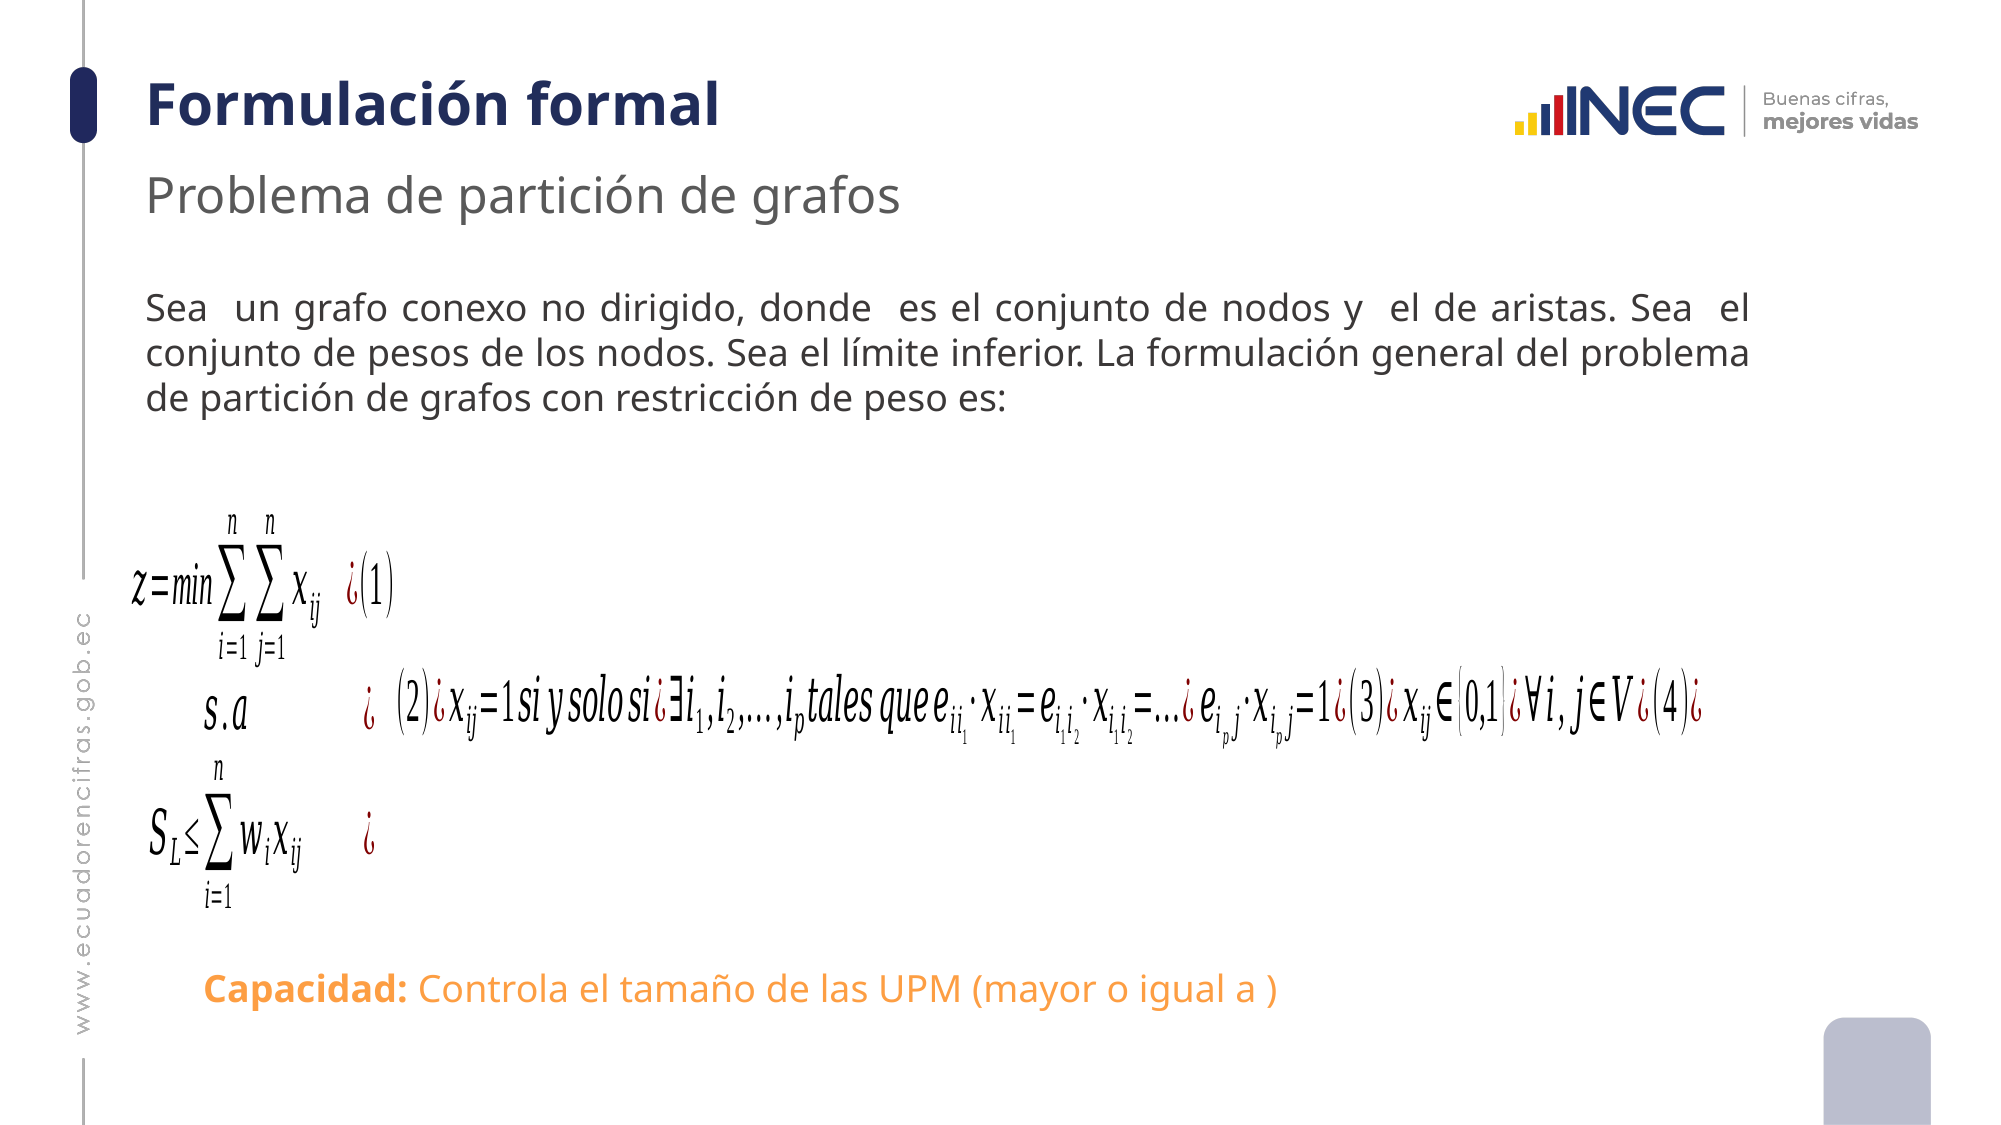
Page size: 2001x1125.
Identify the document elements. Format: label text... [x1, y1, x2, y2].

list Problema de partición de grafos [130, 156, 1508, 238]
title Formulación formal [130, 63, 1508, 151]
picture [0, 0, 2000, 1125]
